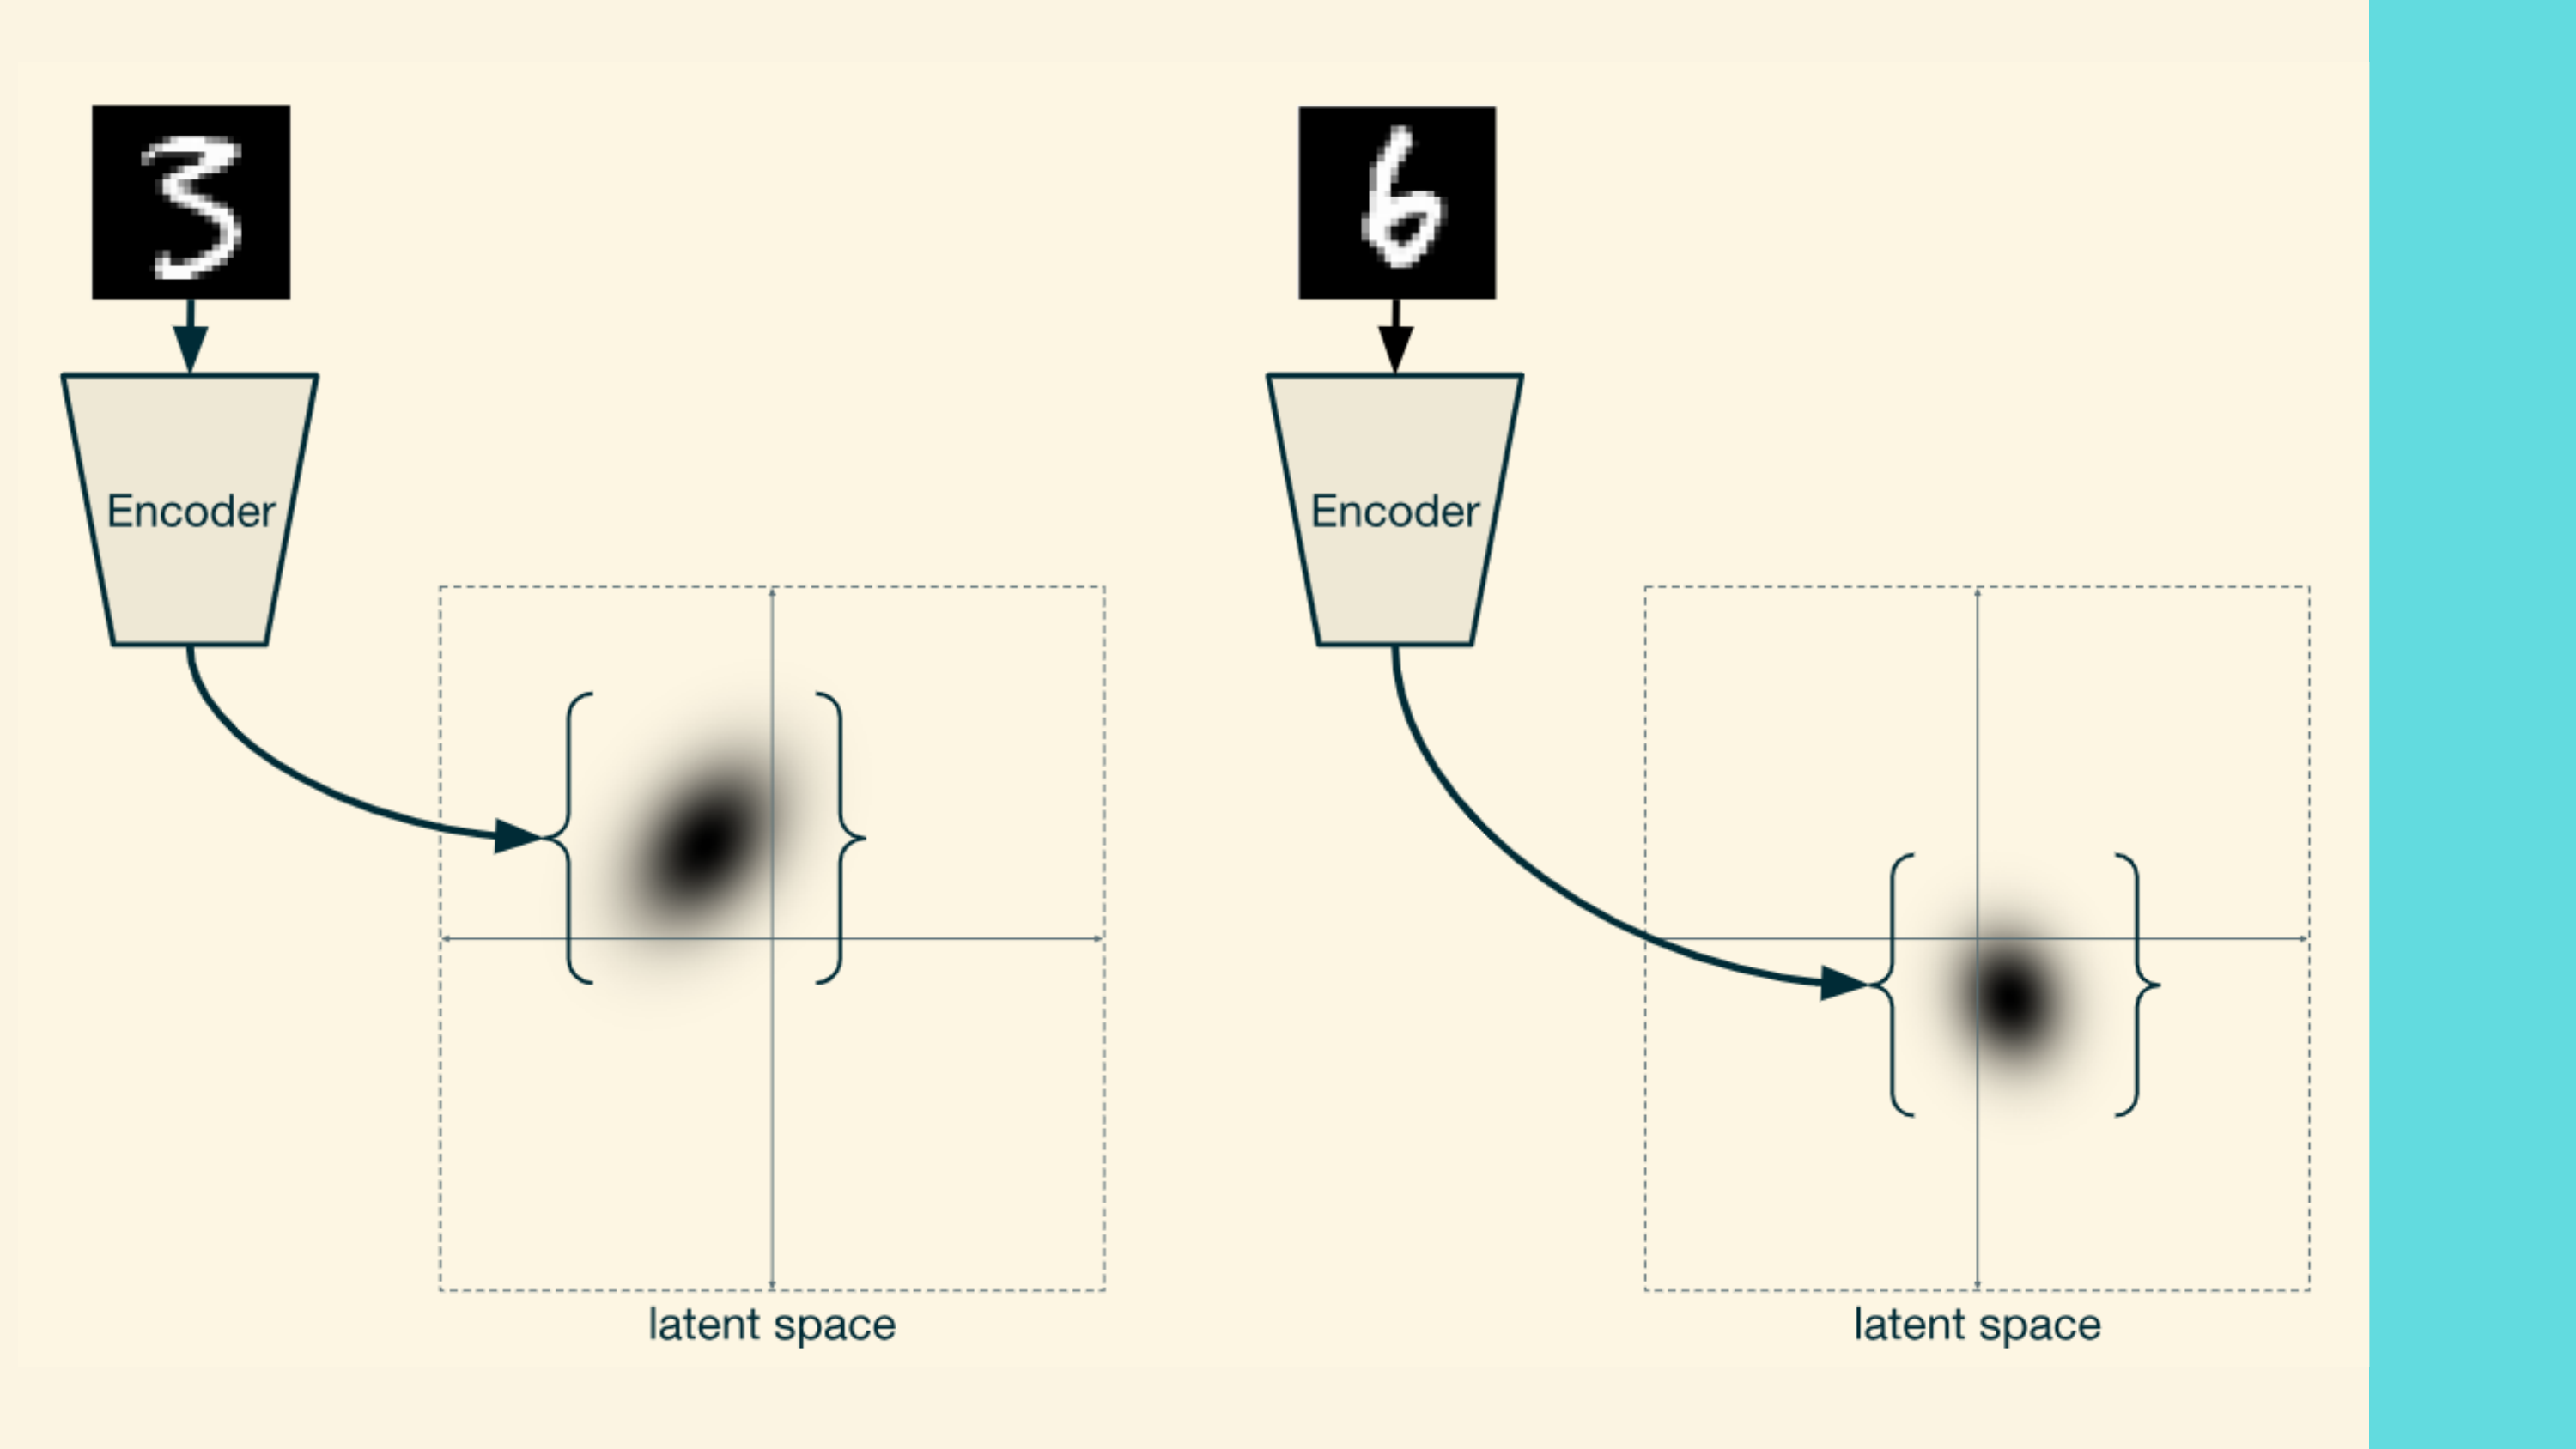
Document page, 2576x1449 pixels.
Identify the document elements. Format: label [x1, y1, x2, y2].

text_box [18, 62, 2364, 1367]
text_box [2369, 0, 2576, 1449]
